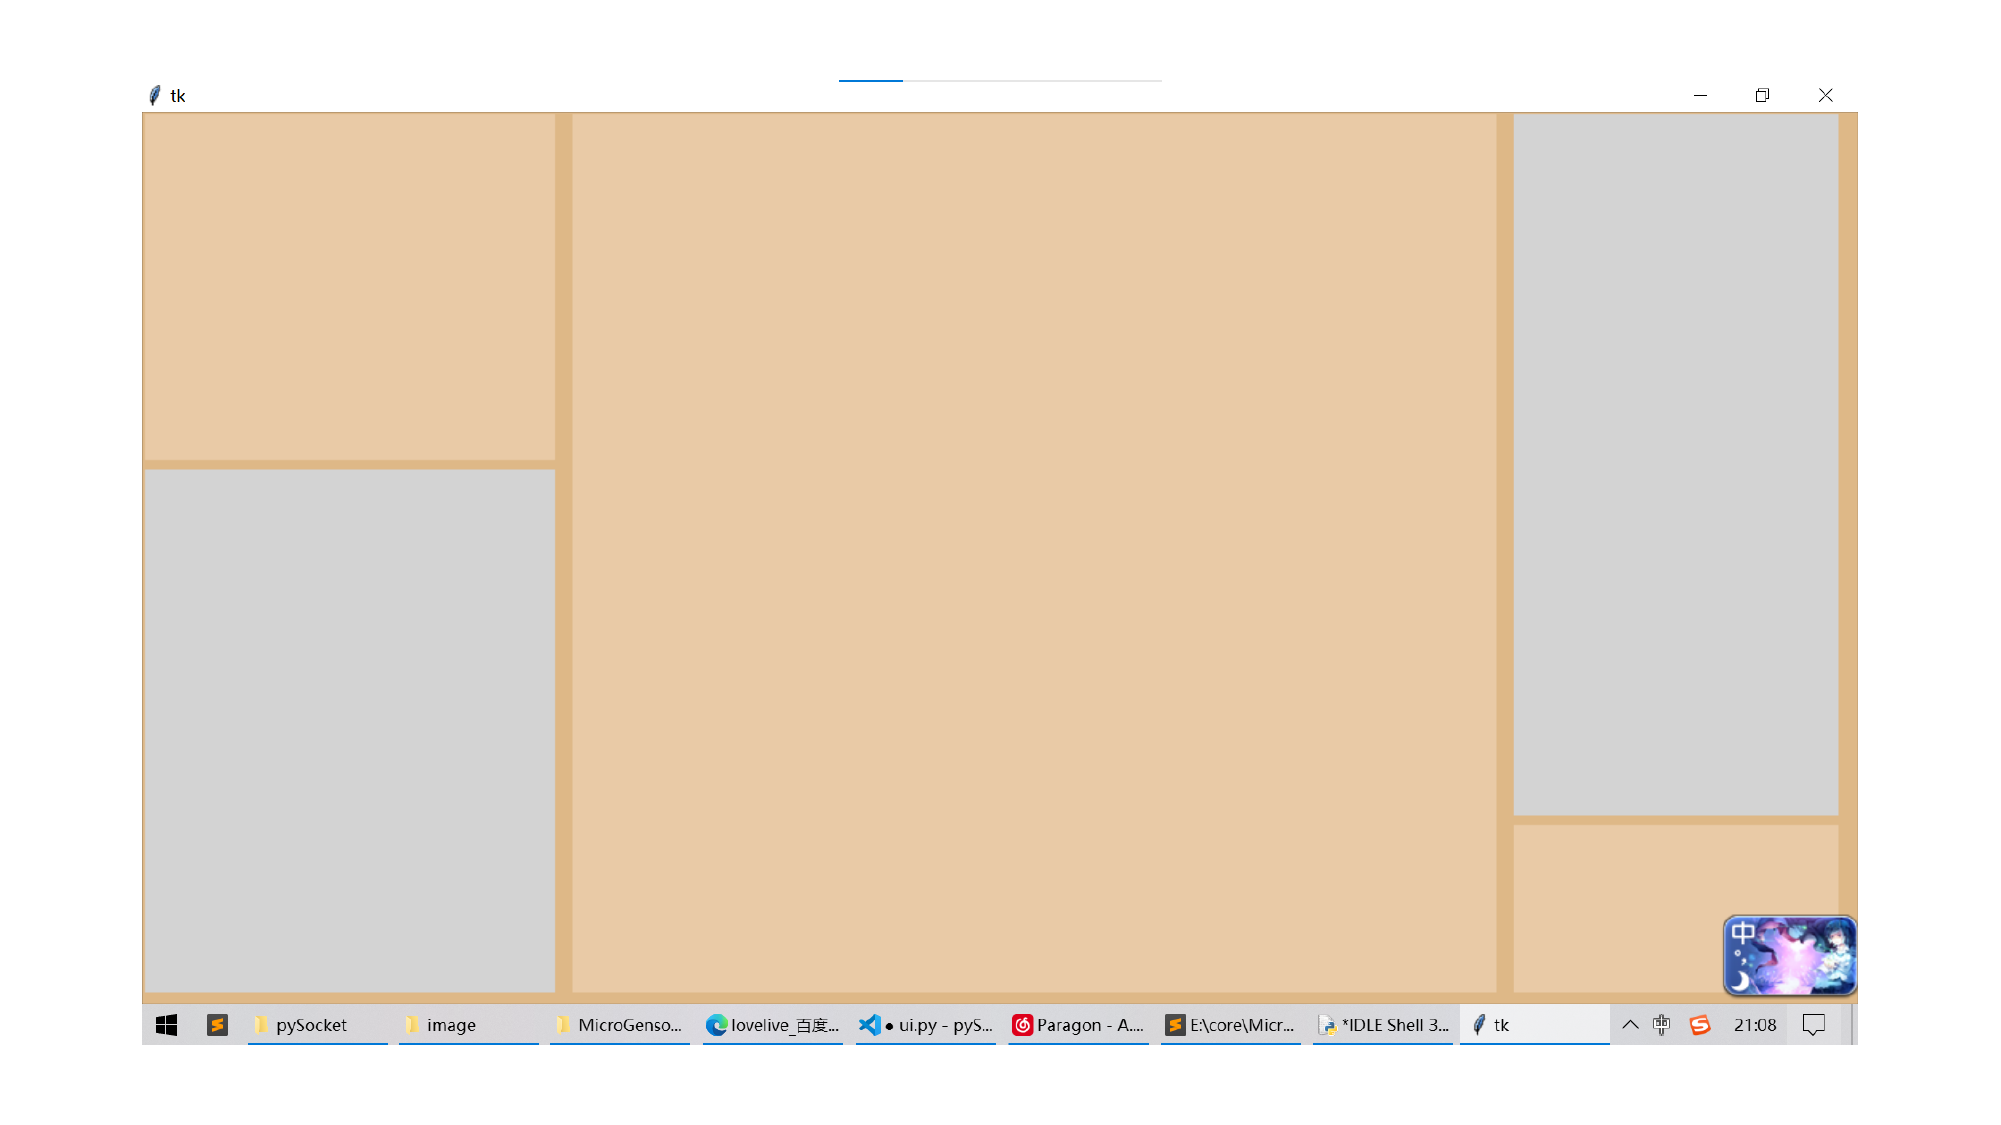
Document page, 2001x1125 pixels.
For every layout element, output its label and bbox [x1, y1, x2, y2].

picture [142, 80, 1858, 1045]
